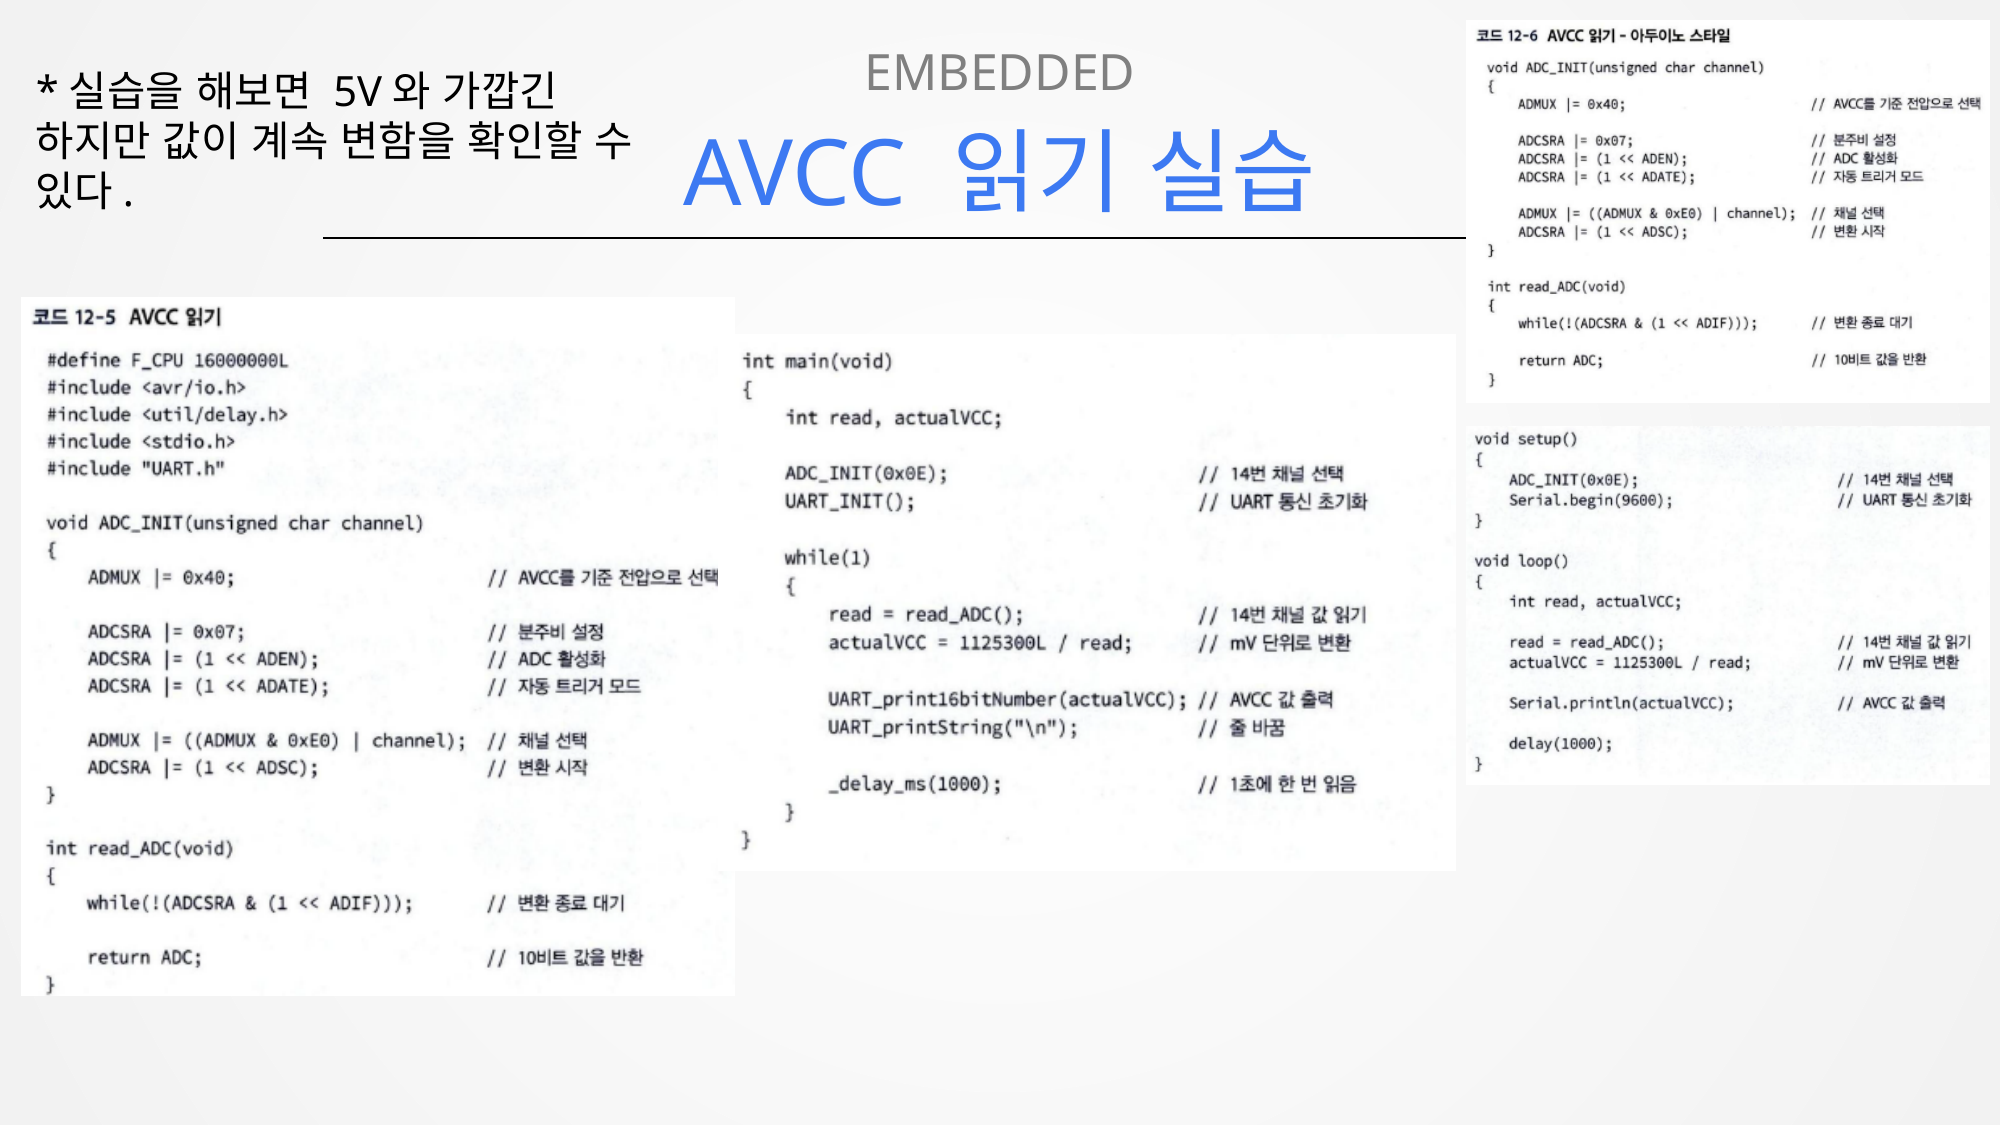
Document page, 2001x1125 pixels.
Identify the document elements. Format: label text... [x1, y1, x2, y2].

text_box AVCC 읽기 실습 [1990, 108, 2000, 232]
text_box EMBEDDED [0, 32, 1466, 108]
picture [1466, 20, 1990, 403]
text_box EMBEDDED [1990, 32, 2000, 108]
picture [21, 297, 1456, 996]
text_box *실습을 해보면 5V와 가깝긴 하지만 값이 계속 변함을 확인할 수 있다. [21, 57, 669, 222]
picture [1466, 426, 1990, 785]
text_box AVCC 읽기 실습 [0, 108, 1466, 232]
